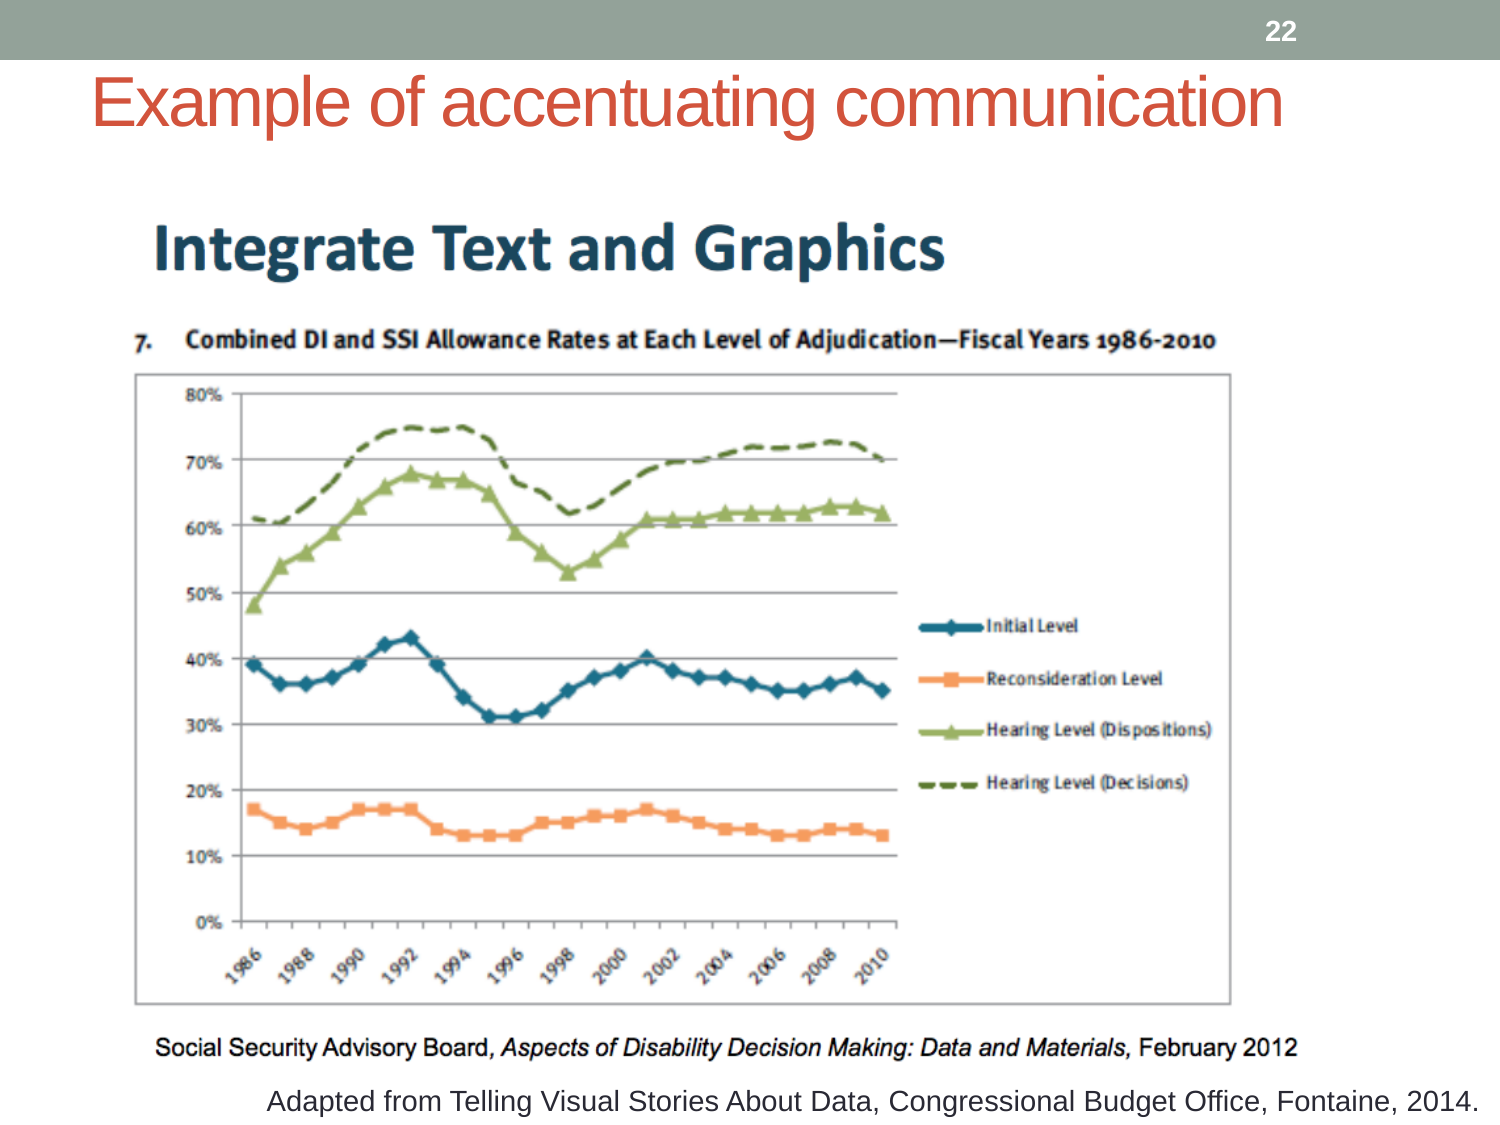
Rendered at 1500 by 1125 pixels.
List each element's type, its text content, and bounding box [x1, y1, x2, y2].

title Example of accentuating communication [75, 16, 1425, 180]
slide_number 21 [1250, 3, 1425, 57]
text_box Adapted from Telling Visual Stories About Data, Congressional Budget Office, Fontaine, 2014. [251, 1074, 1500, 1125]
picture [74, 159, 1330, 1093]
